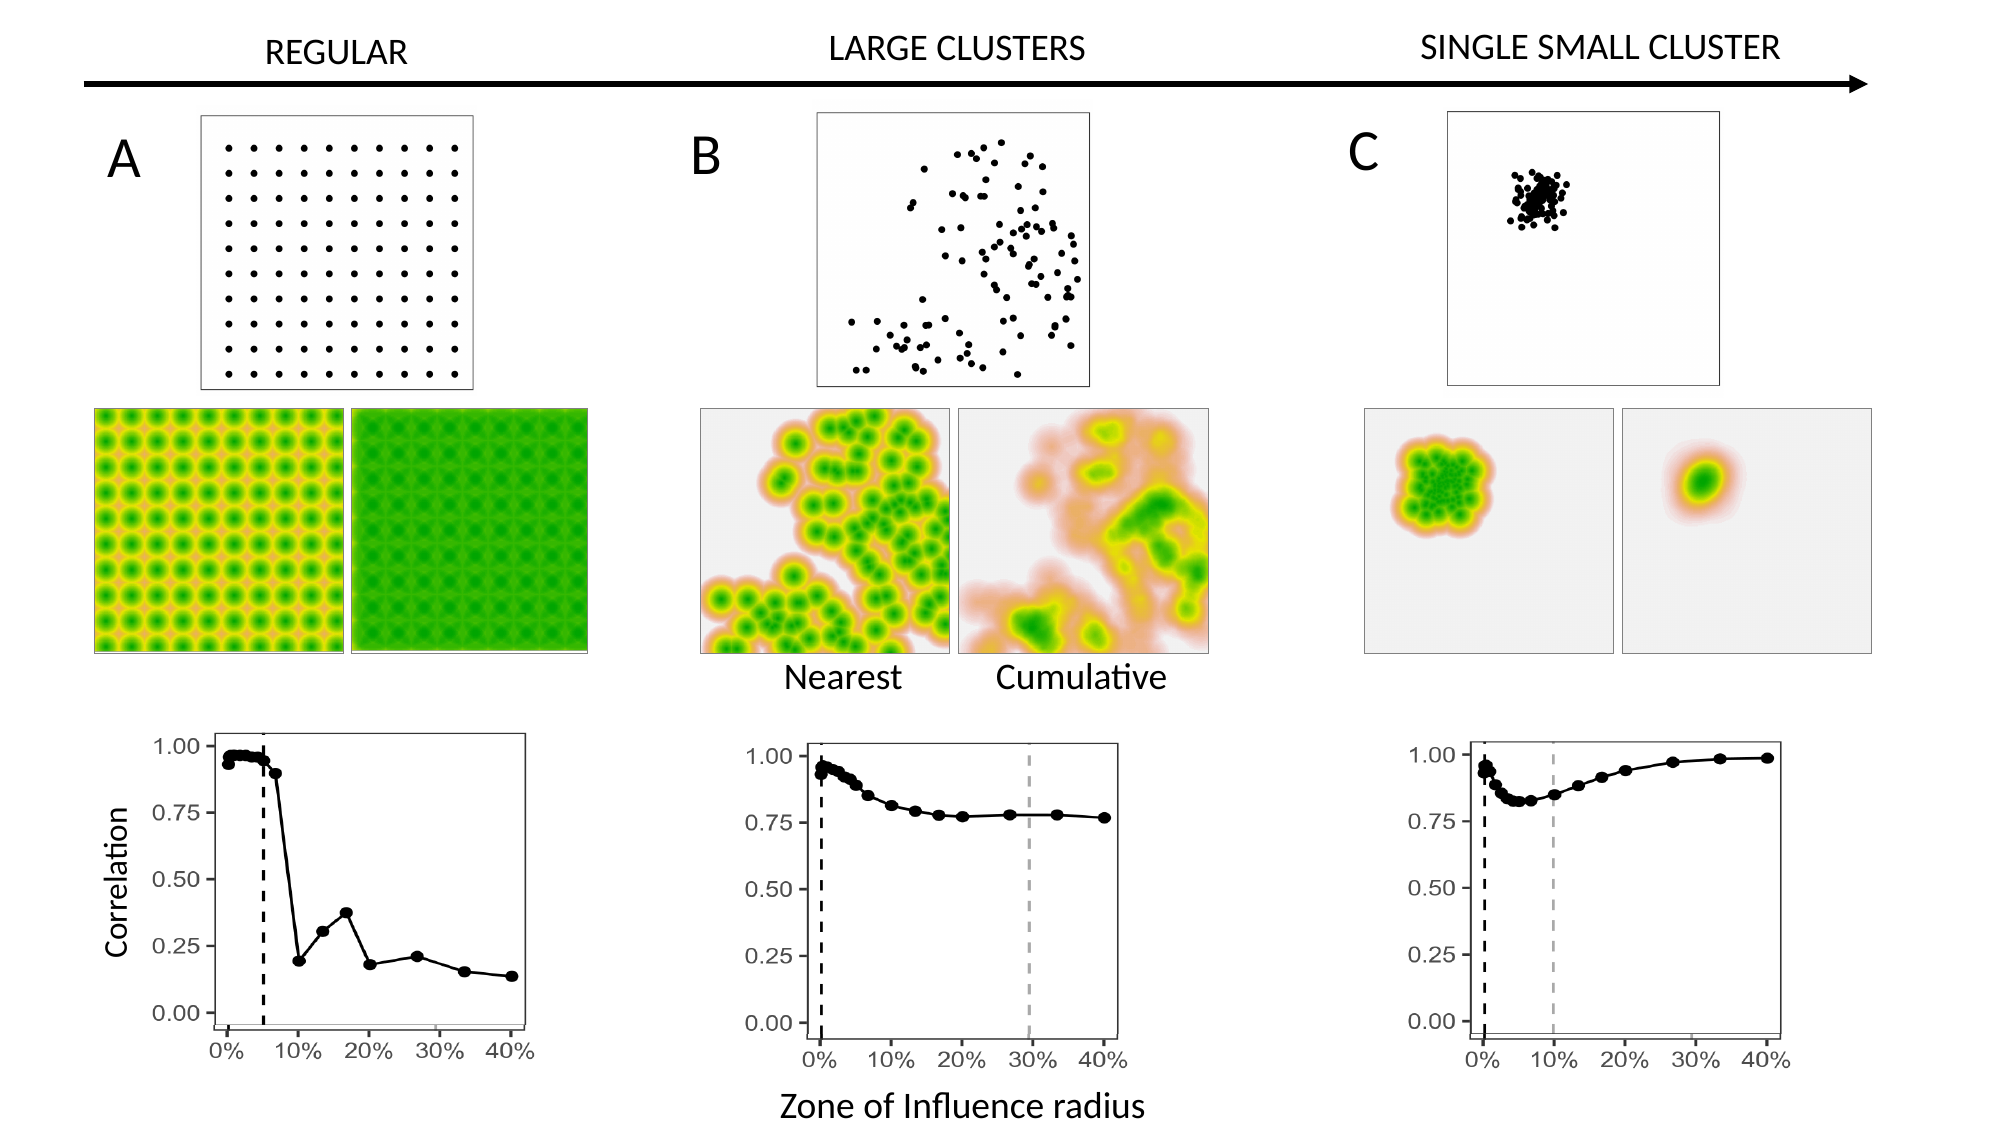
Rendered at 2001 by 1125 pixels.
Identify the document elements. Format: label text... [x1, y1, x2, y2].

picture [1622, 408, 1872, 654]
picture [1401, 734, 1799, 1073]
picture [739, 734, 1136, 1073]
picture [1443, 107, 1724, 398]
text_box Zone of Influence radius [765, 1073, 1162, 1125]
picture [146, 719, 543, 1063]
picture [812, 99, 1093, 390]
picture [94, 408, 344, 654]
picture [958, 408, 1209, 654]
picture [196, 105, 477, 396]
text_box Nearest Cumulative [768, 644, 1183, 704]
text_box REGULAR [250, 19, 424, 80]
text_box Correlation [86, 753, 141, 1012]
picture [700, 408, 950, 654]
text_box SINGLE SMALL CLUSTER [1405, 14, 1797, 75]
text_box LARGE CLUSTERS [813, 15, 1101, 76]
picture [1364, 408, 1614, 654]
picture [351, 408, 588, 654]
text_box C [1334, 104, 1395, 190]
text_box B [675, 108, 737, 194]
text_box A [93, 111, 157, 197]
